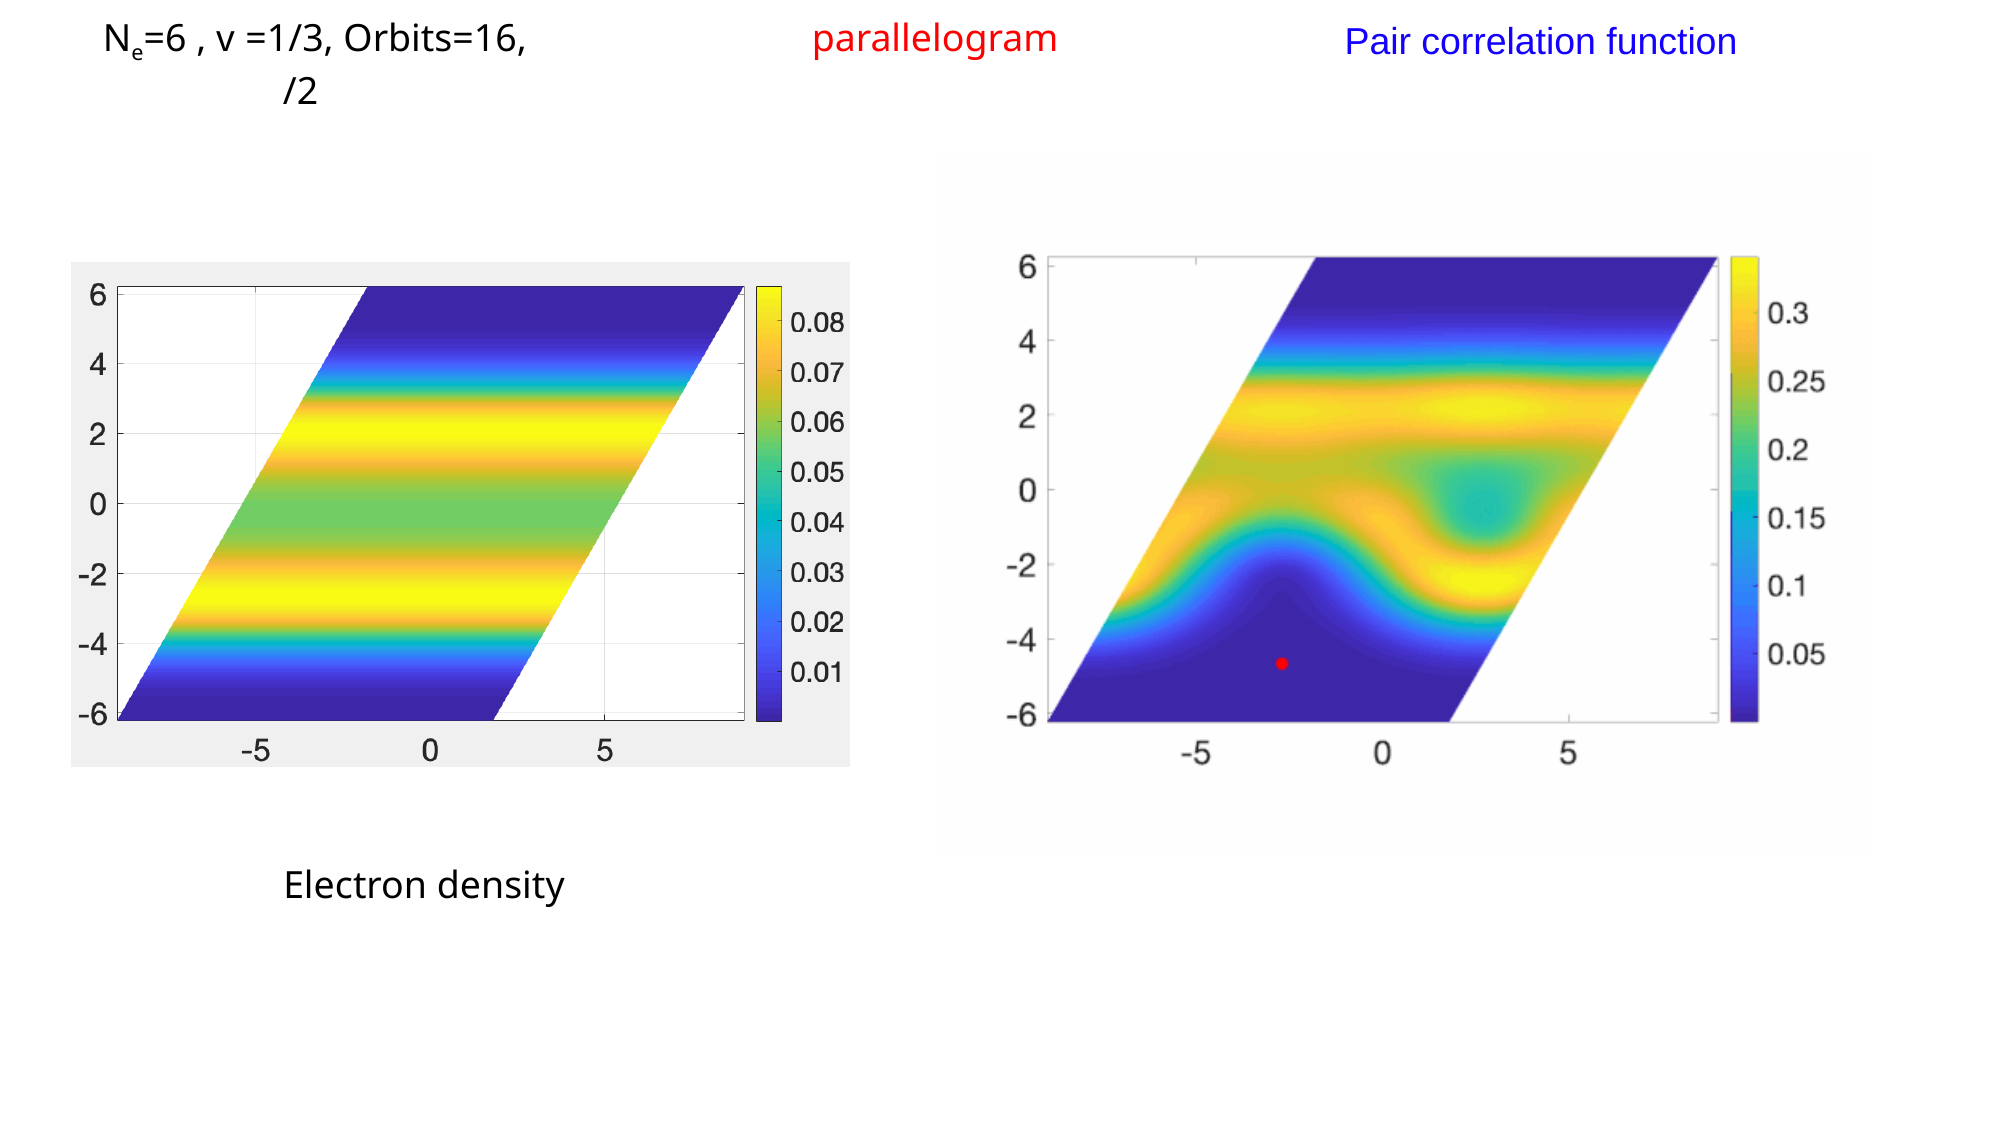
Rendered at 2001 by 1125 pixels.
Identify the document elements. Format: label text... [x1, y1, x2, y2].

text_box Electron density [268, 853, 580, 914]
text_box parallelogram [797, 6, 1074, 66]
picture [71, 262, 850, 767]
picture [935, 150, 1874, 854]
text_box Pair correlation function [1329, 9, 1753, 70]
